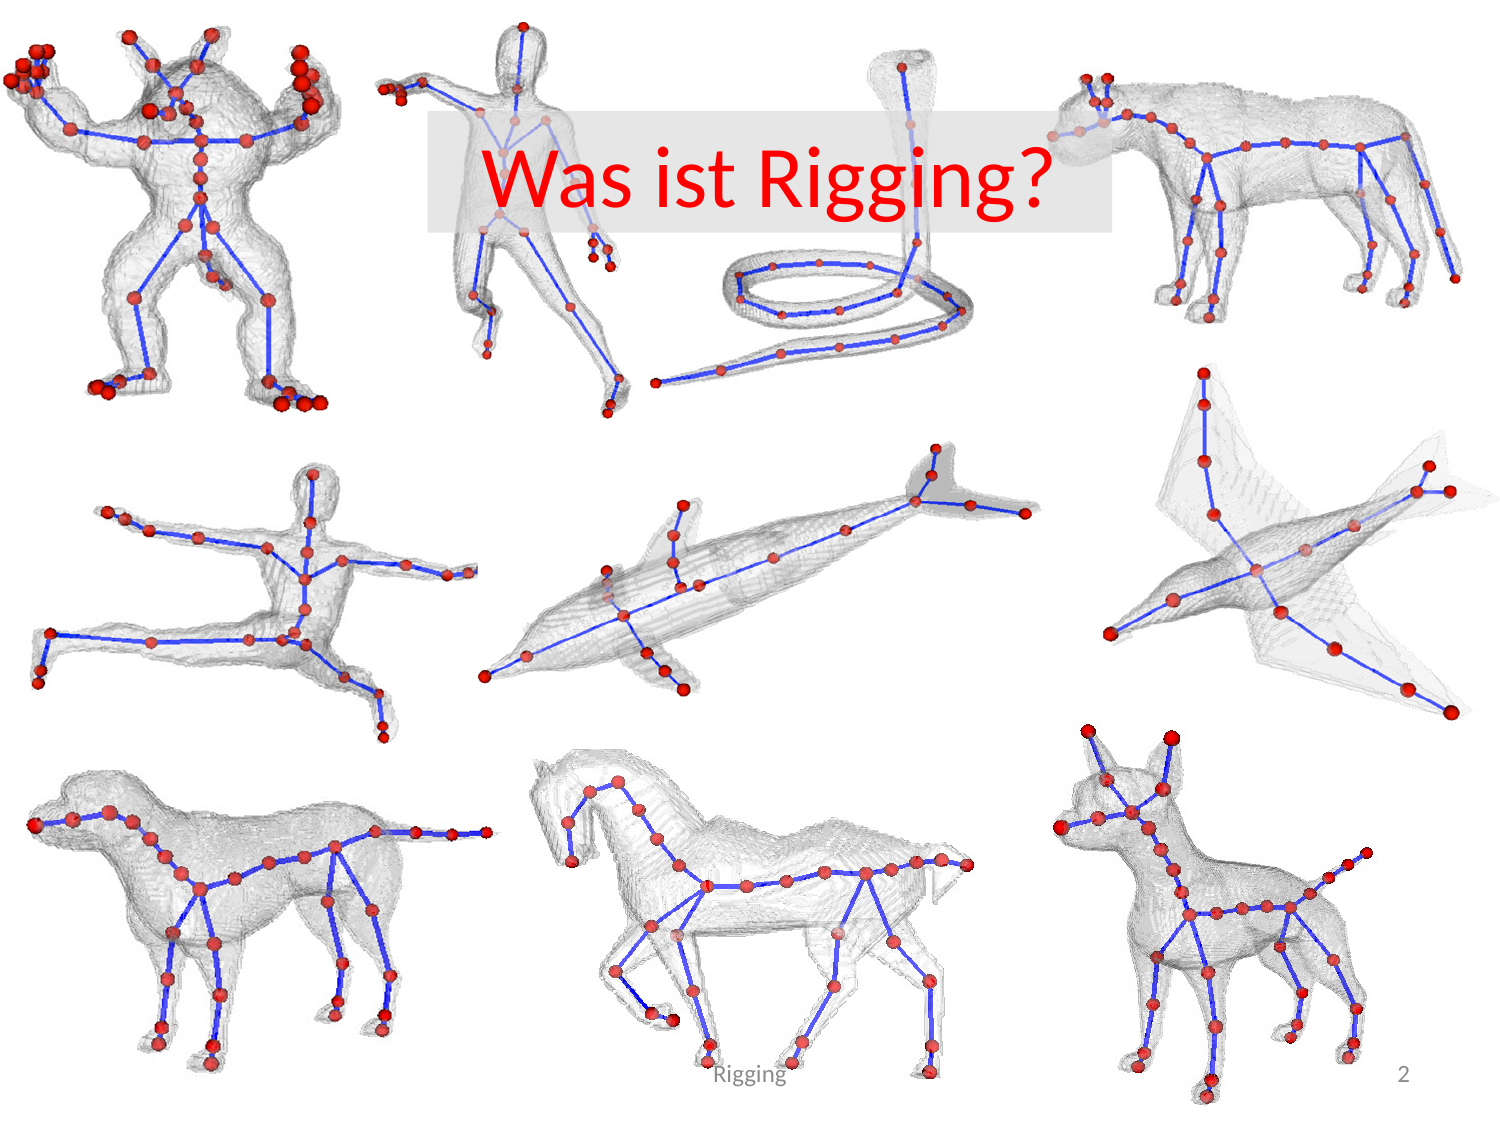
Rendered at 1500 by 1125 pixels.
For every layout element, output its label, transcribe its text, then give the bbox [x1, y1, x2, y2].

slide_number 2 [1074, 1042, 1425, 1103]
footer Rigging [512, 1042, 988, 1103]
title Was ist Rigging? [427, 110, 1113, 233]
picture [0, 0, 1500, 1125]
